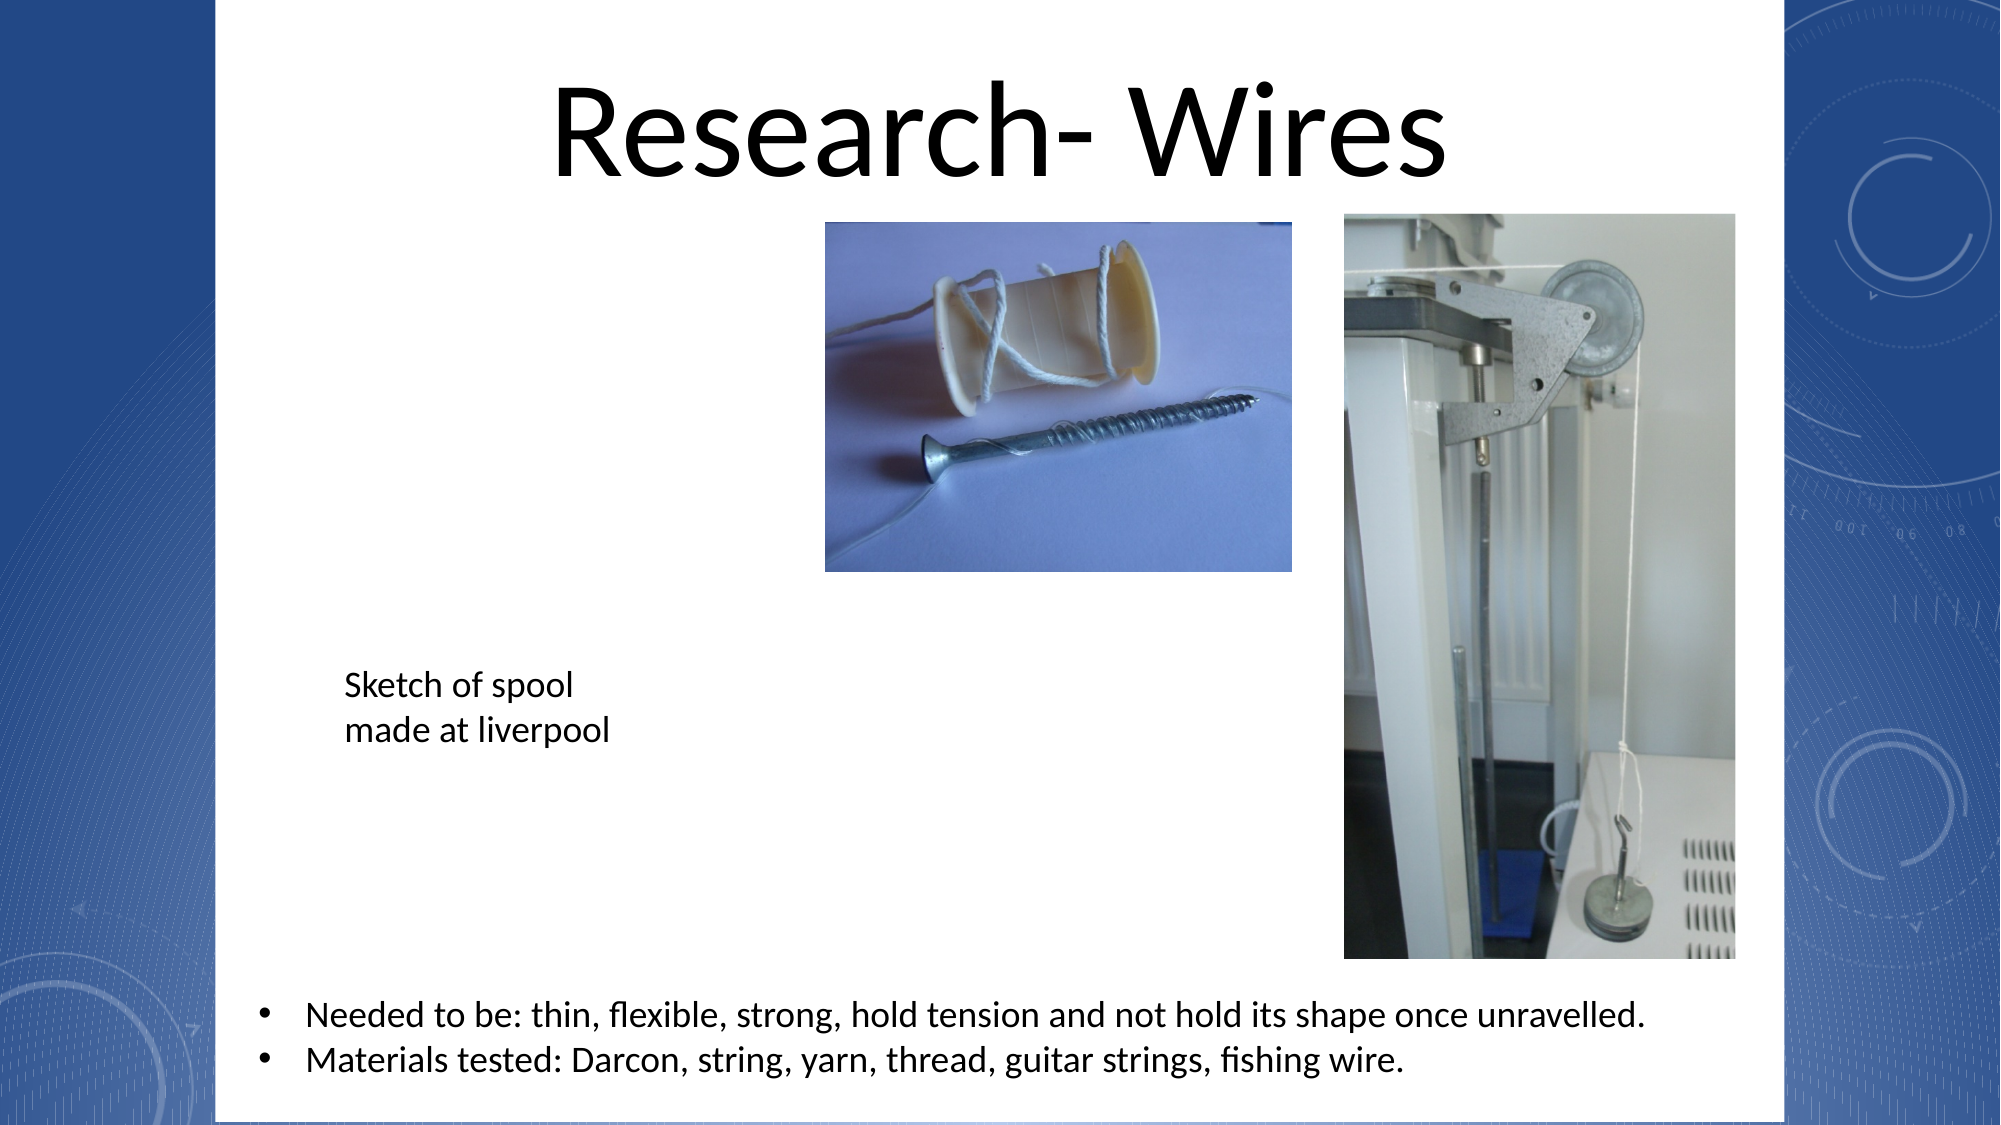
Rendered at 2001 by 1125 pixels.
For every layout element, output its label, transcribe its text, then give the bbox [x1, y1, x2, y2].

text_box Sketch of spool made at liverpool [329, 652, 666, 758]
text_box Research- Wires [378, 32, 1622, 212]
text_box [214, 0, 1786, 1123]
text_box Needed to be: thin, flexible, strong, hold tension and not hold its shape once unravelled. Materials tested: Darcon, string, yarn, thread, guitar strings, fishing wire. [243, 982, 1757, 1088]
picture [0, 0, 2000, 1125]
